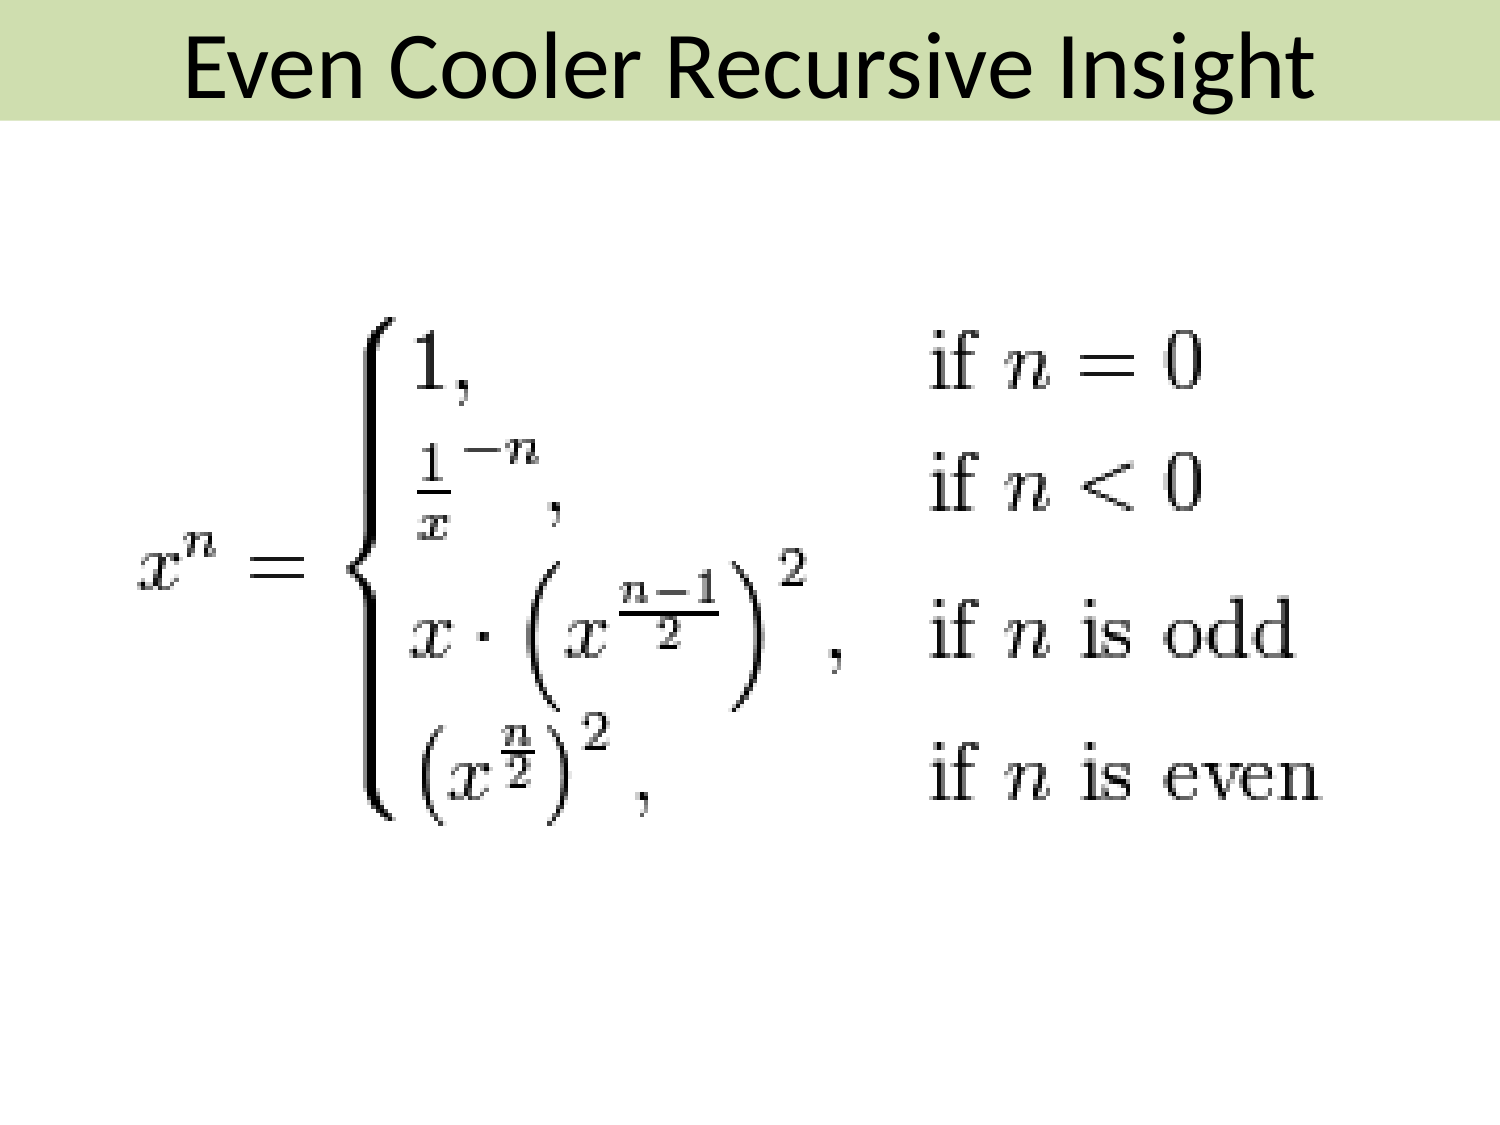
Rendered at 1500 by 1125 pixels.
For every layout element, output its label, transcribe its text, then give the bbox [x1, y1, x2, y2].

text_box Even Cooler Recursive Insight [0, 0, 1500, 121]
picture [111, 301, 1386, 847]
